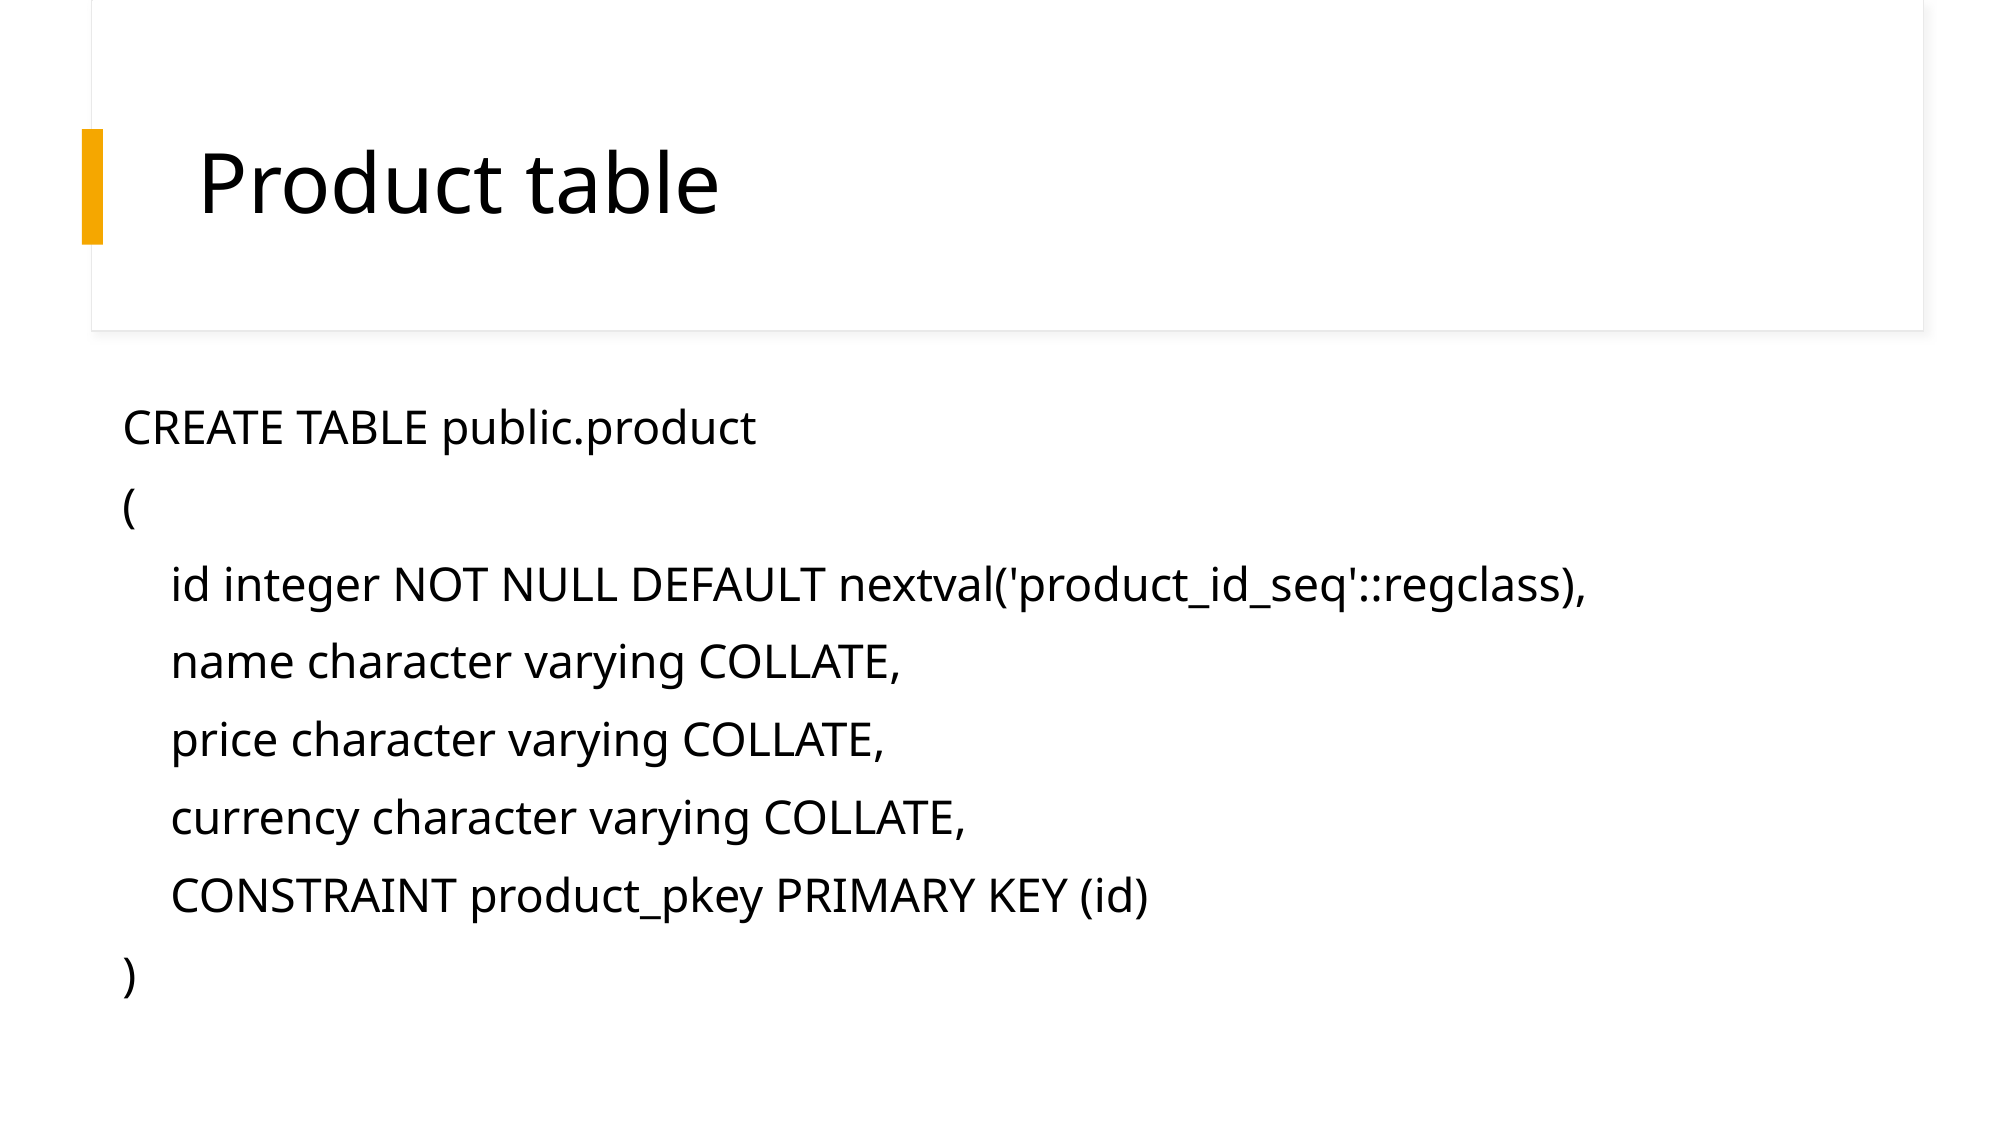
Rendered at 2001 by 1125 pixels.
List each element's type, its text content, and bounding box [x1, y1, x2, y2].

title Product table [183, 90, 1851, 284]
list CREATE TABLE public.product ( id integer NOT NULL DEFAULT nextval('product_id_seq'::regclass), name character varying COLLATE, price character varying COLLATE, currency character varying COLLATE, CONSTRAINT product_pkey PRIMARY KEY (id) ) [107, 385, 1851, 1013]
